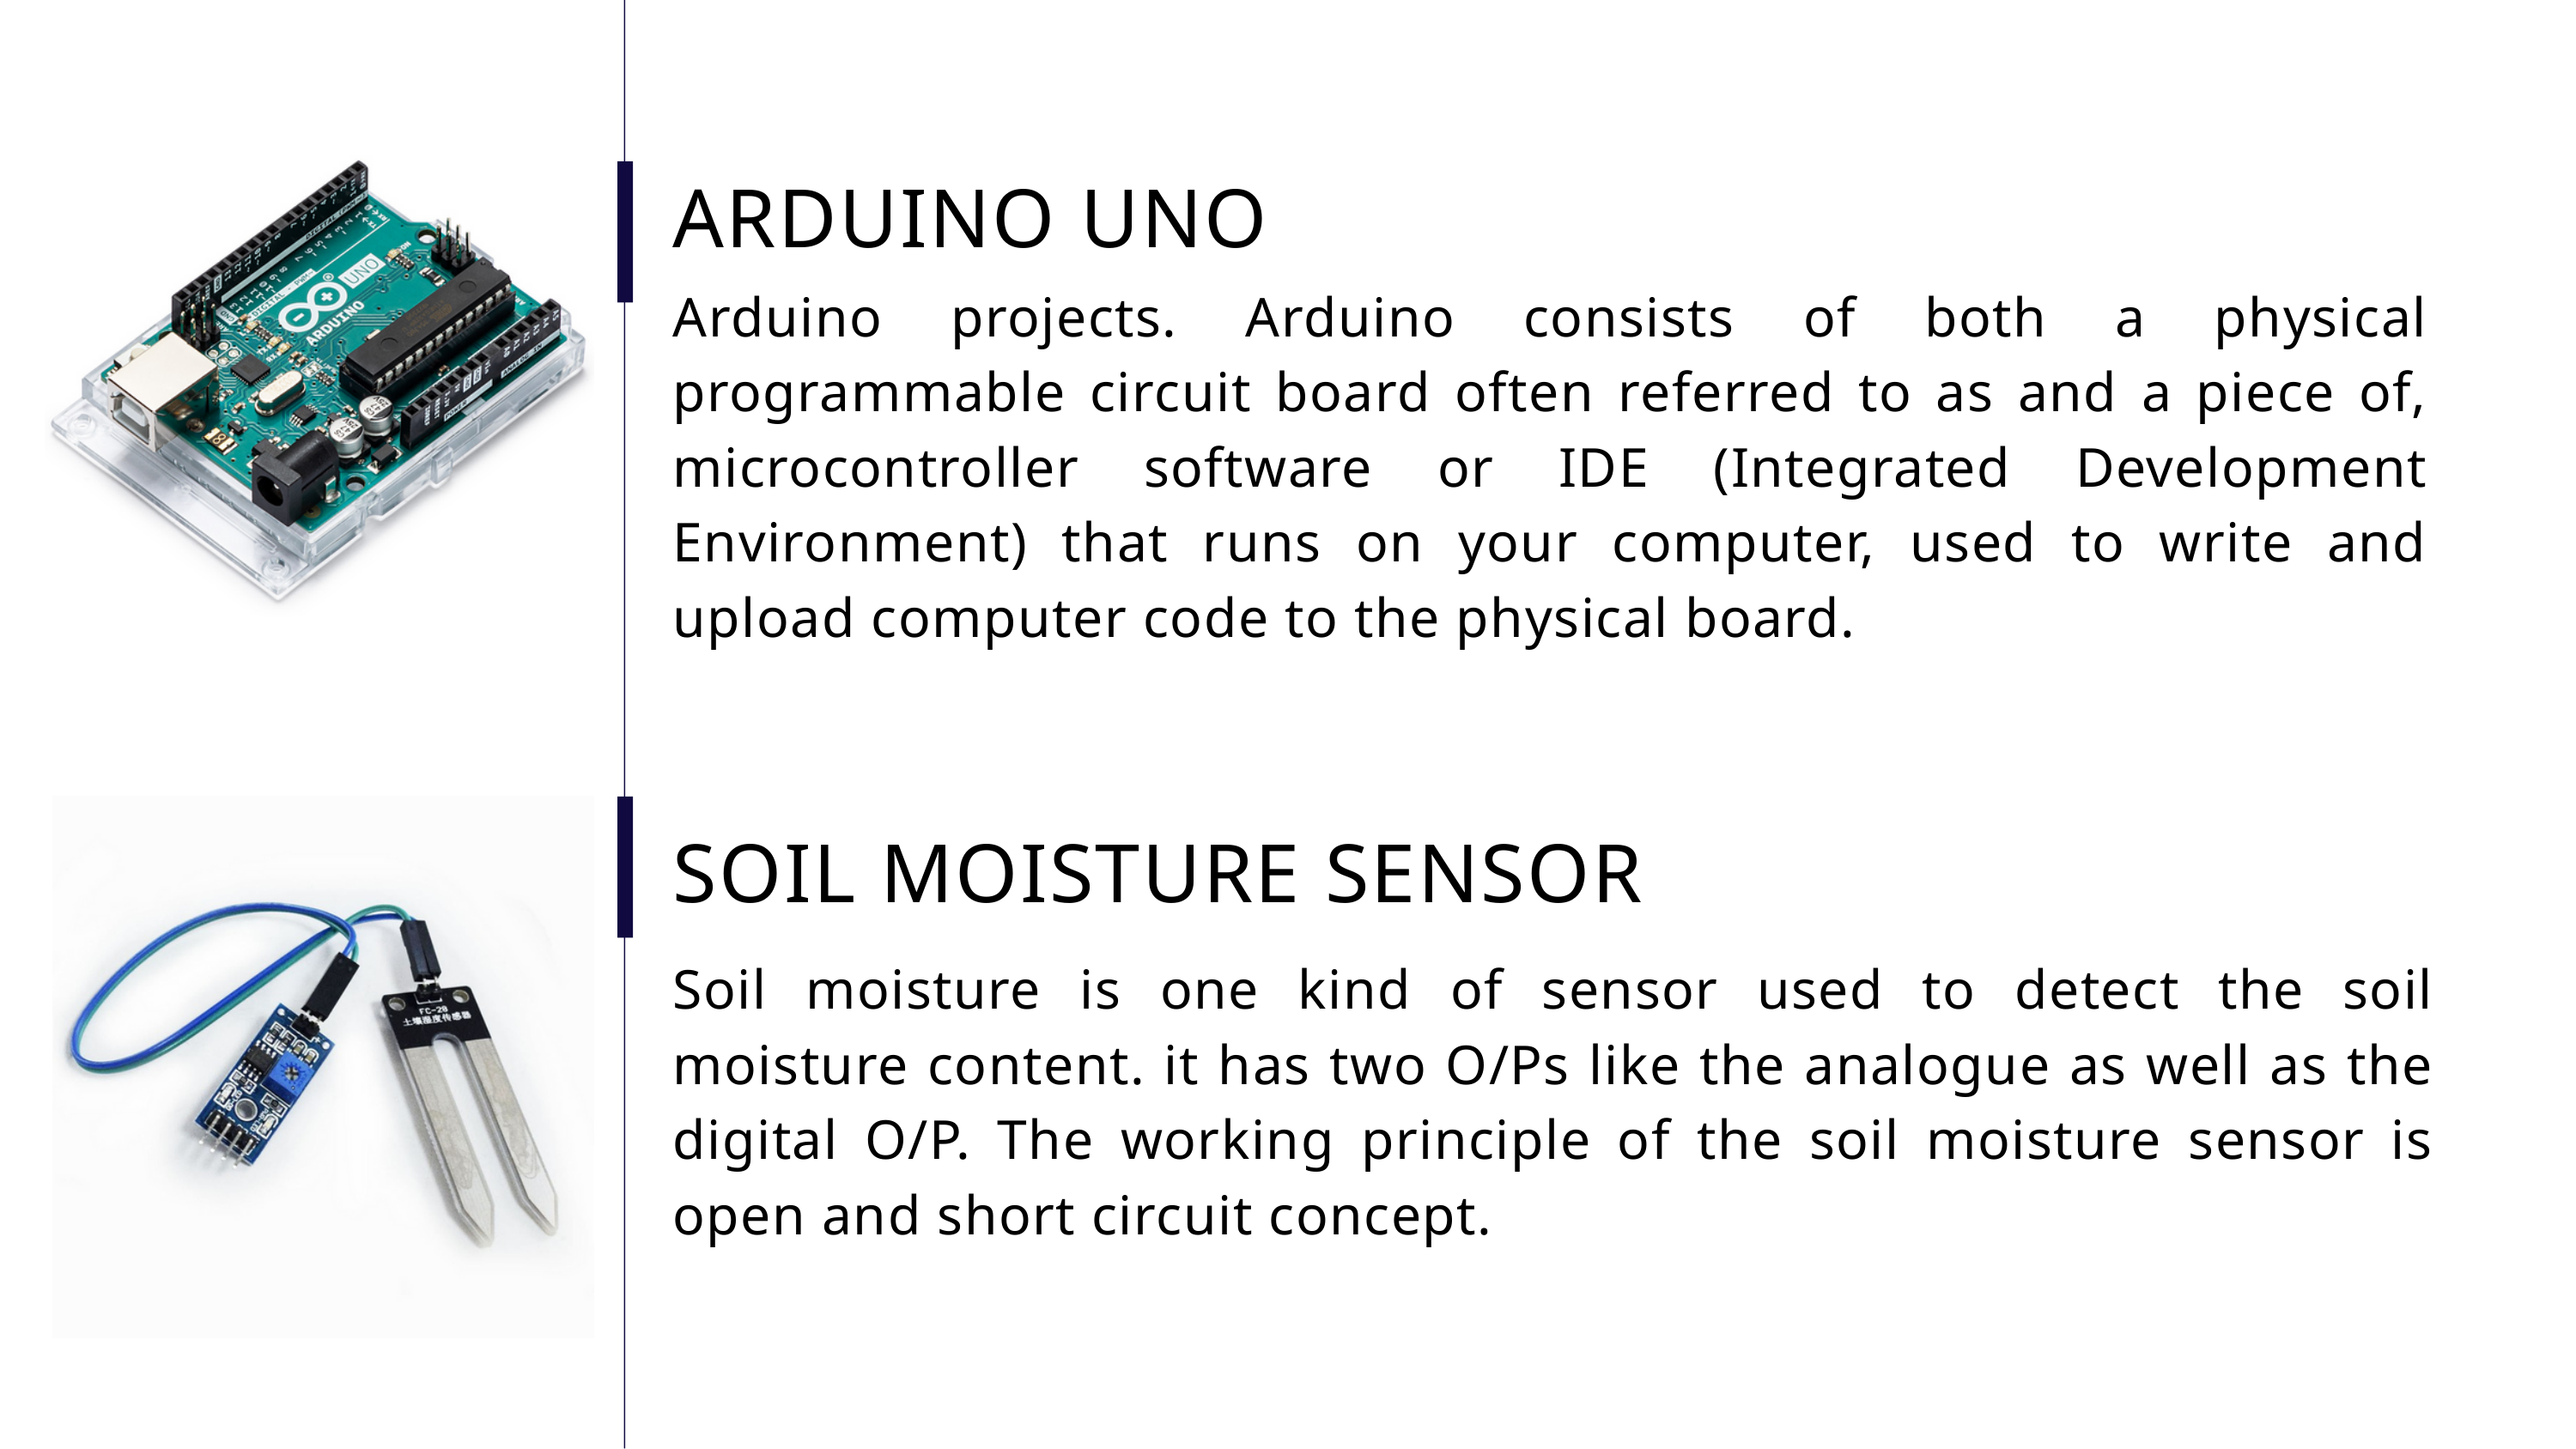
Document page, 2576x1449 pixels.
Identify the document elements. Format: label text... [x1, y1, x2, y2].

picture [45, 144, 595, 618]
text_box SOIL MOISTURE SENSOR [672, 806, 1990, 919]
text_box [617, 796, 634, 938]
text_box Soil moisture is one kind of sensor used to detect the soil moisture content. it has two O/Ps like the analogue as well as the digital O/P. The working principle of the soil moisture sensor is open and short circuit concept. [672, 944, 2438, 1246]
text_box [617, 161, 634, 303]
picture [52, 796, 595, 1338]
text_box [672, 161, 2432, 646]
